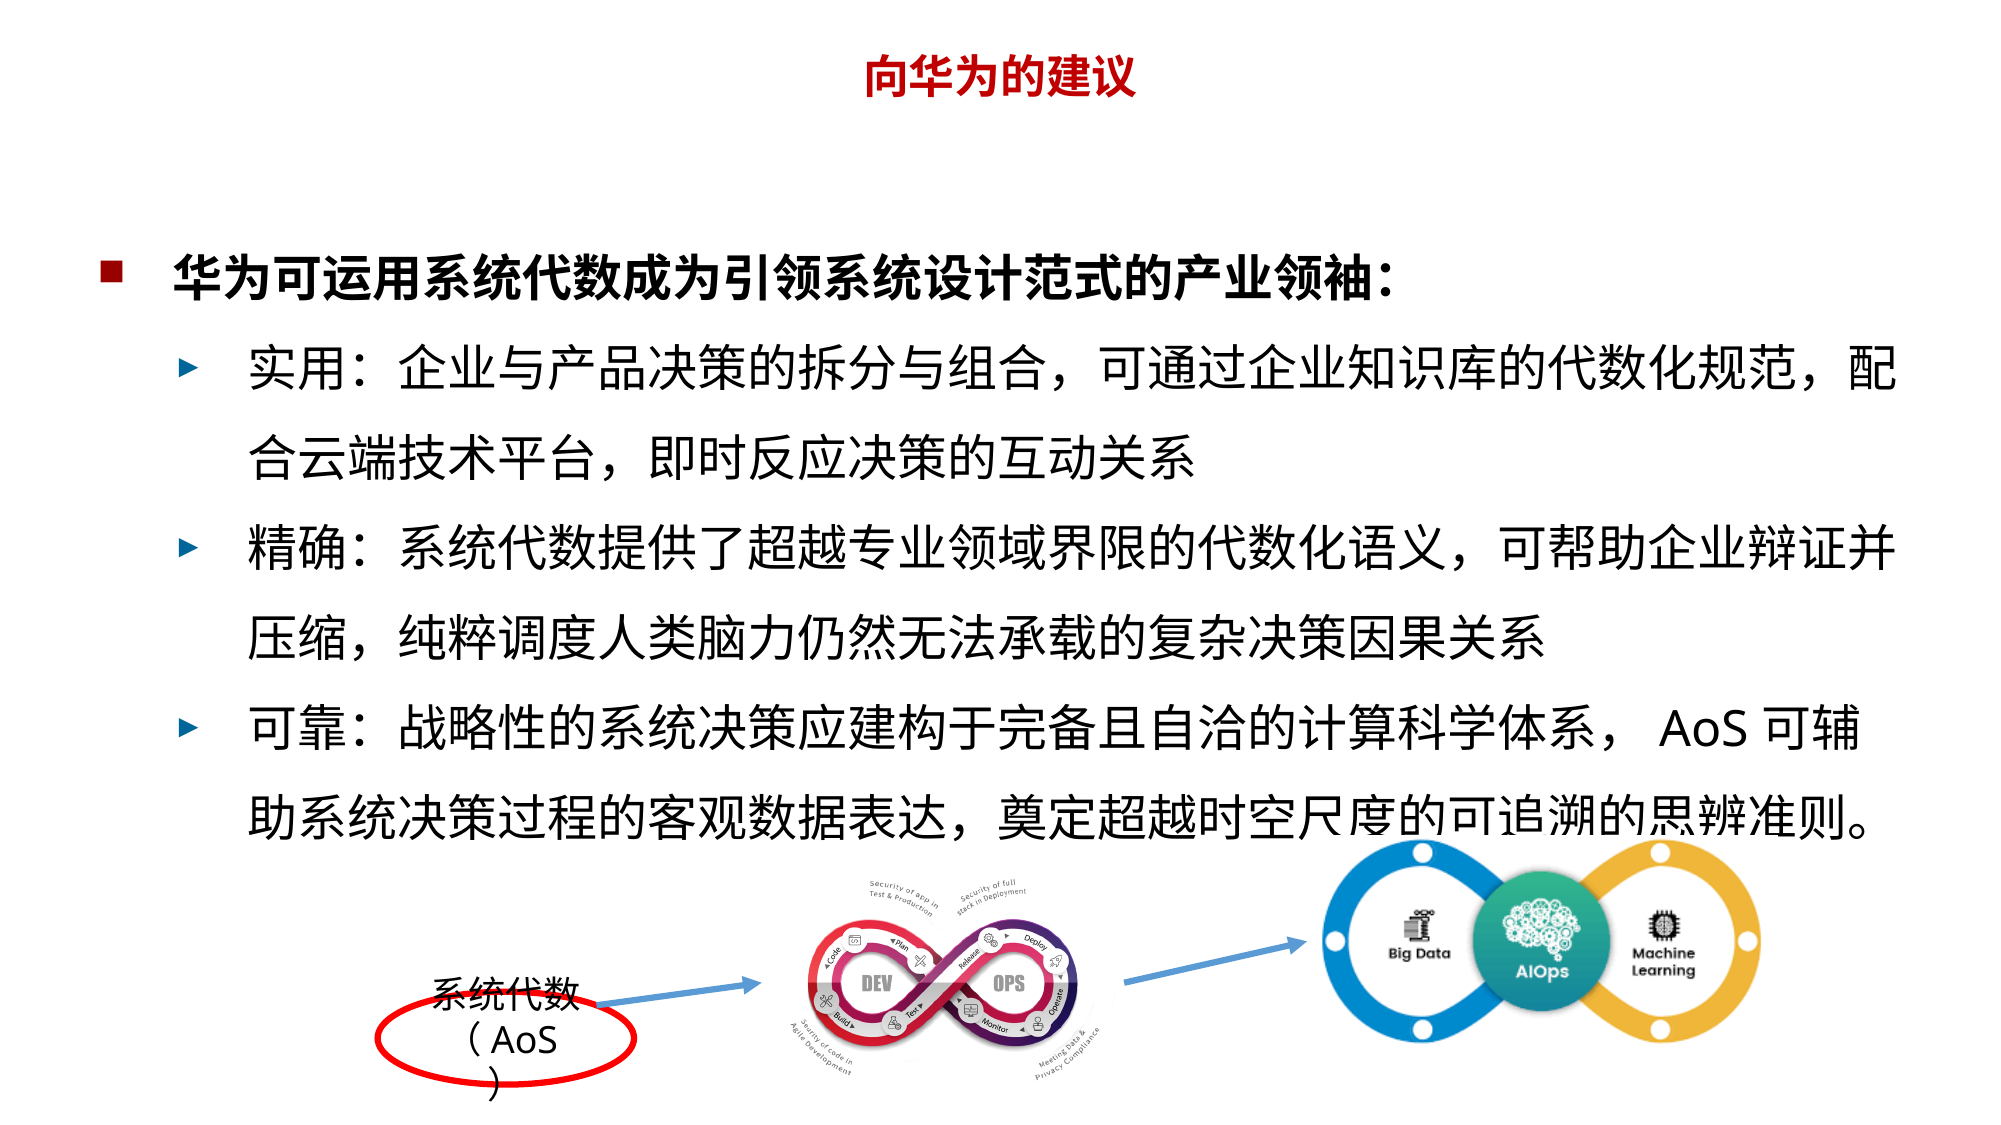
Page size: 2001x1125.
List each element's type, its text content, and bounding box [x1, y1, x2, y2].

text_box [1124, 941, 1306, 983]
text_box 华为可运用系统代数成为引领系统设计范式的产业领袖： 实用：企业与产品决策的拆分与组合，可通过企业知识库的代数化规范，配合云端技术平台，即时反应决策的互动关系 精确：系统代数提供了超越专业领域界限的代数化语义，可帮助企业辩证并压缩，纯粹调度人类脑力仍然无法承载的复杂决策因果关系 可靠：战略性的系统决策应建构于完备且自洽的计算科学体系，AoS可辅助系统决策过程的客观数据表达，奠定超越时空尺度的可追溯的思辨准则。 [82, 208, 1918, 892]
picture [1306, 835, 1778, 1048]
picture [761, 863, 1125, 1102]
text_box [596, 982, 762, 1006]
text_box 系统代数（AoS） [376, 990, 636, 1086]
title 向华为的建议 [99, 40, 1901, 118]
